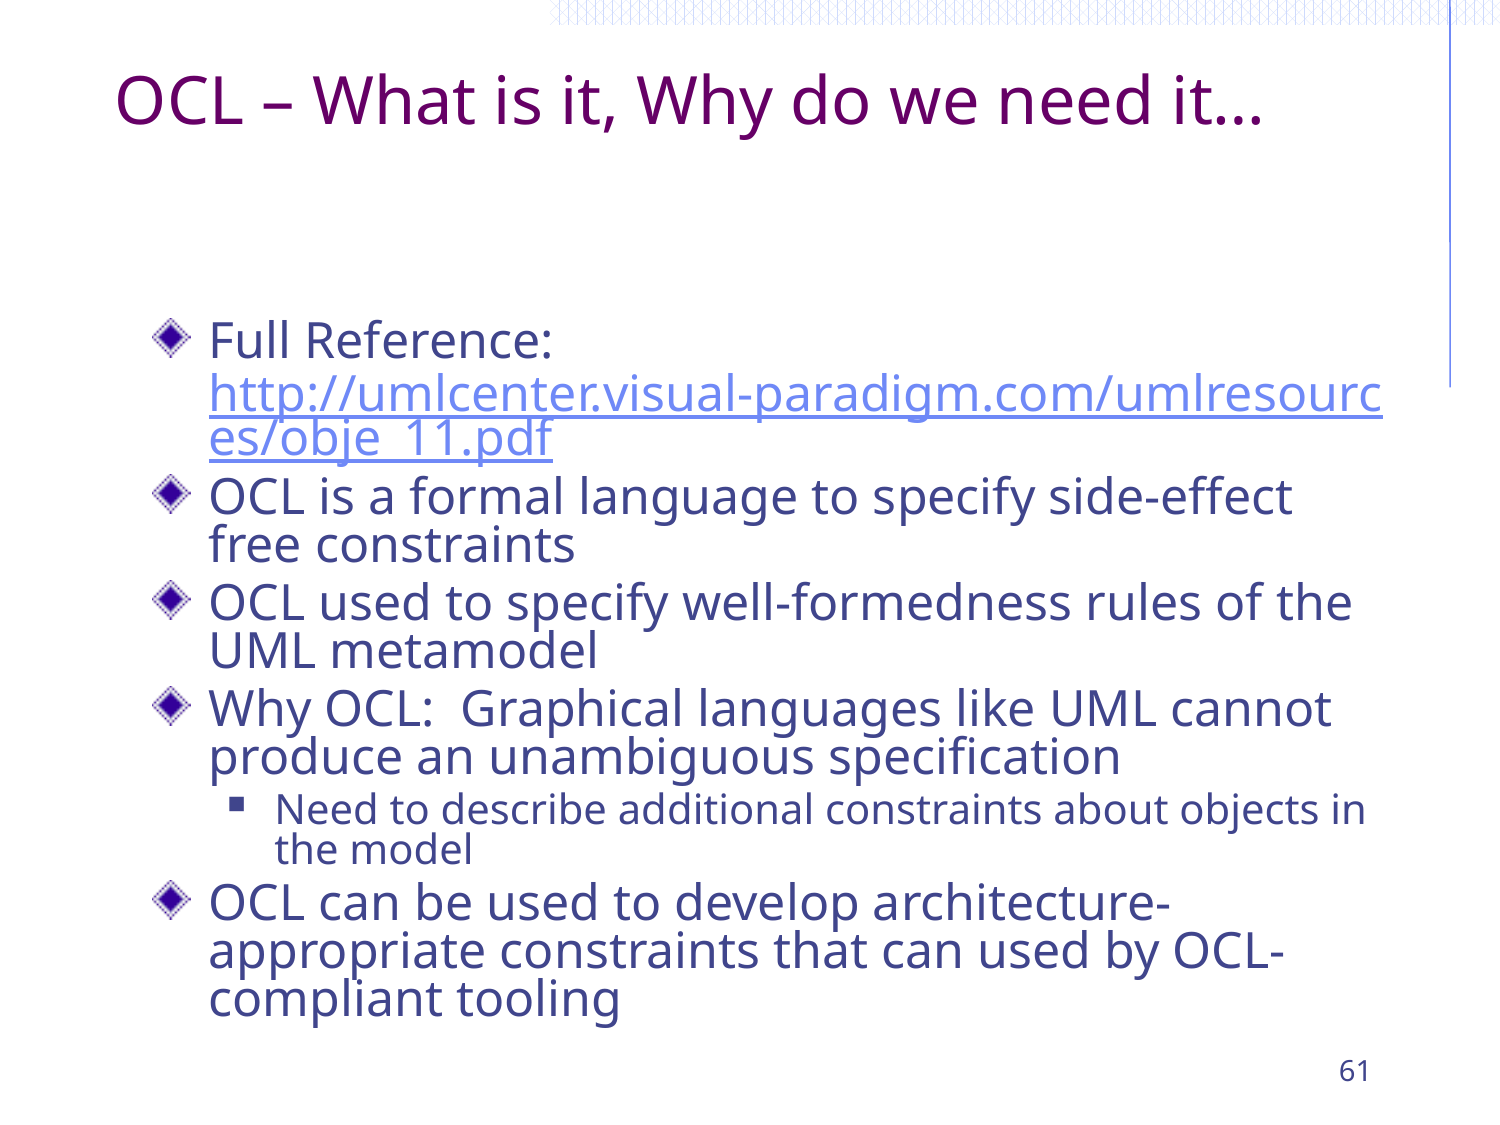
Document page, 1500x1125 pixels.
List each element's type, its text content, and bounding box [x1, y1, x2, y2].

picture [152, 686, 191, 726]
title OCL – What is it, Why do we need it… [99, 50, 1375, 238]
picture [152, 318, 191, 358]
picture [152, 580, 191, 620]
slide_number 61 [1074, 1025, 1388, 1100]
list Full Reference: http://umlcenter.visual-paradigm.com/umlresources/obje_11.pdf OCL is a formal language to specify side-effect free constraints OCL used to specify well-formedness rules of the UML metamodel Why OCL: Graphical languages like UML cannot produce an unambiguous specification Need to describe additional constraints about objects in the model OCL can be used to develop architecture-appropriate constraints that can used by OCL-compliant tooling [137, 312, 1413, 988]
picture [152, 880, 191, 920]
picture [152, 474, 191, 514]
